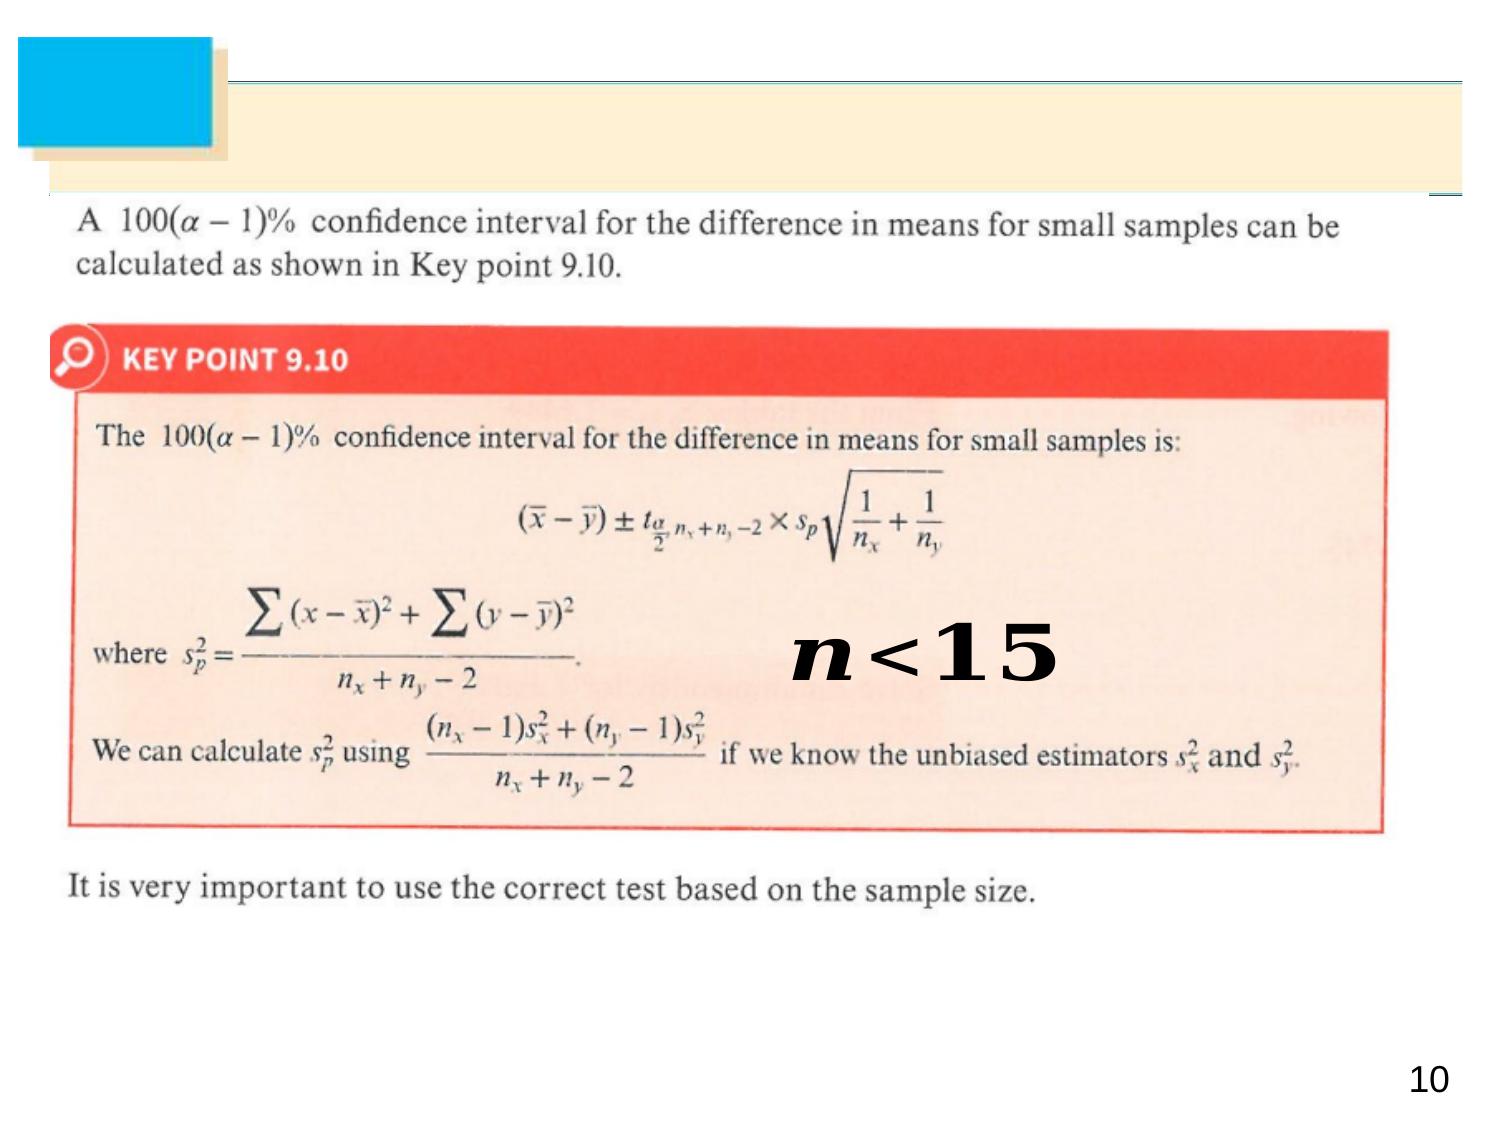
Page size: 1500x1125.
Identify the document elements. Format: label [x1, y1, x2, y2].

picture [18, 37, 1463, 932]
